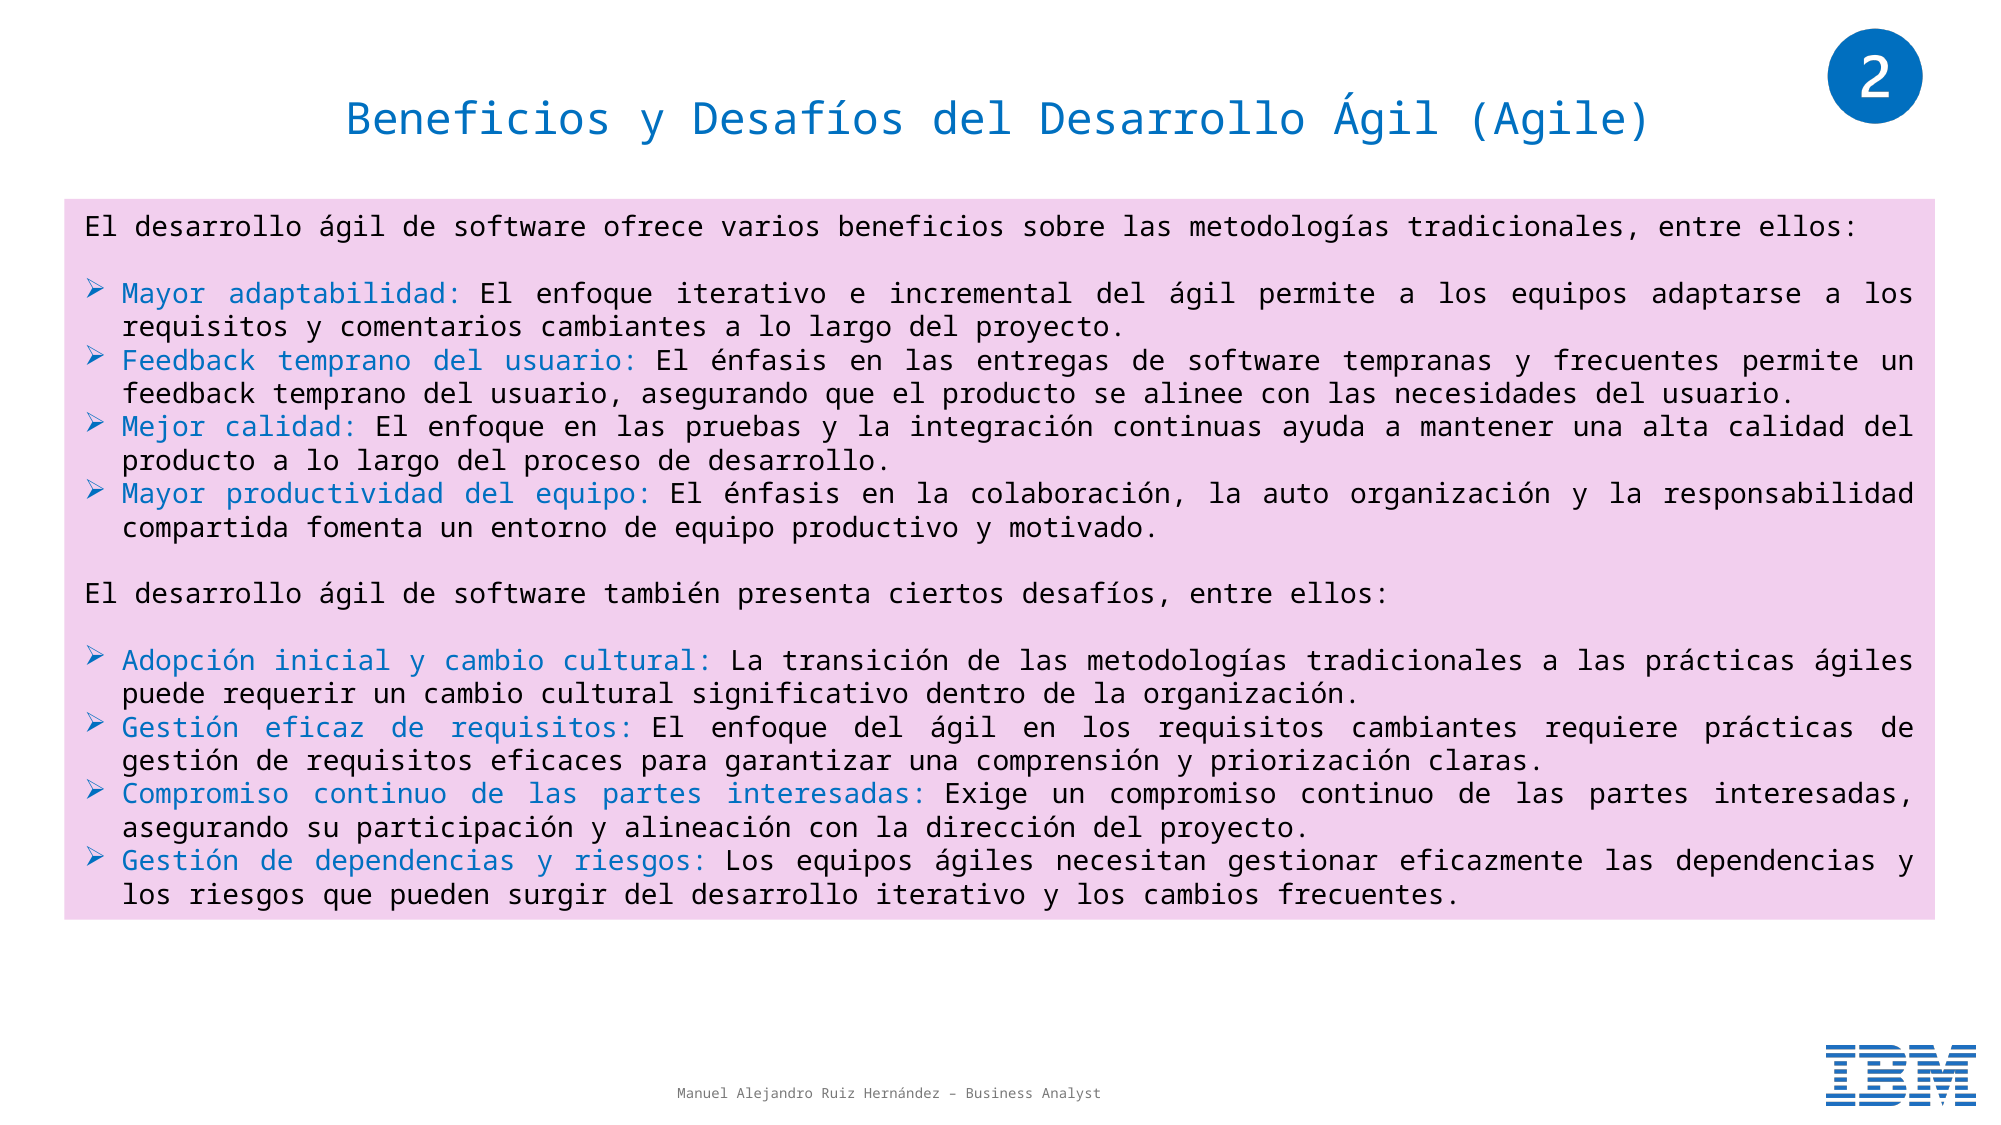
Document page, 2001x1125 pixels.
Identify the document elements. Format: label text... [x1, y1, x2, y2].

text_box El desarrollo ágil de software ofrece varios beneficios sobre las metodologías tradicionales, entre ellos: Mayor adaptabilidad: El enfoque iterativo e incremental del ágil permite a los equipos adaptarse a los requisitos y comentarios cambiantes a lo largo del proyecto. Feedback temprano del usuario: El énfasis en las entregas de software tempranas y frecuentes permite un feedback temprano del usuario, asegurando que el producto se alinee con las necesidades del usuario. Mejor calidad: El enfoque en las pruebas y la integración continuas ayuda a mantener una alta calidad del producto a lo largo del proceso de desarrollo. Mayor productividad del equipo: El énfasis en la colaboración, la auto organización y la responsabilidad compartida fomenta un entorno de equipo productivo y motivado. El desarrollo ágil de software también presenta ciertos desafíos, entre ellos: Adopción inicial y cambio cultural: La transición de las metodologías tradicionales a las prácticas ágiles puede requerir un cambio cultural significativo dentro de la organización. Gestión eficaz de requisitos: El enfoque del ágil en los requisitos cambiantes requiere prácticas de gestión de requisitos eficaces para garantizar una comprensión y priorización claras. Compromiso continuo de las partes interesadas: Exige un compromiso continuo de las partes interesadas, asegurando su participación y alineación con la dirección del proyecto. Gestión de dependencias y riesgos: Los equipos ágiles necesitan gestionar eficazmente las dependencias y los riesgos que pueden surgir del desarrollo iterativo y los cambios frecuentes. [63, 198, 1936, 921]
picture [1826, 1045, 1977, 1107]
footer Manuel Alejandro Ruiz Hernández – Business Analyst [662, 1063, 1338, 1124]
picture [1814, 16, 1935, 137]
text_box Beneficios y Desafíos del Desarrollo Ágil (Agile) [169, 80, 1833, 154]
